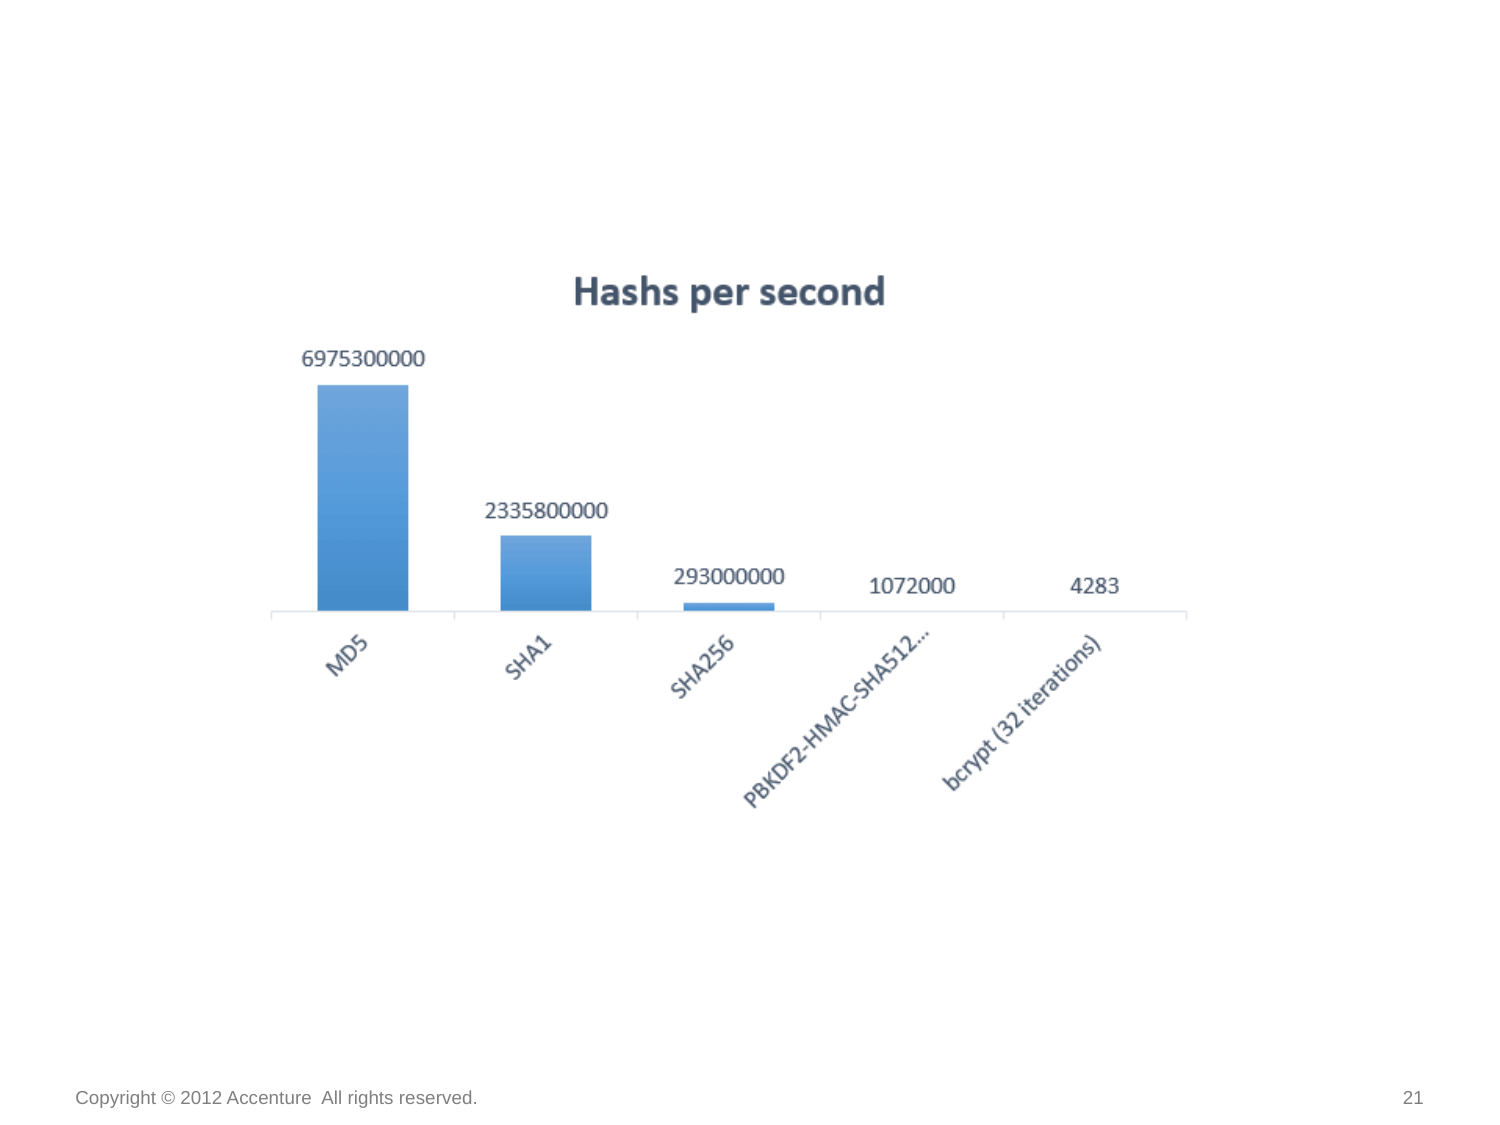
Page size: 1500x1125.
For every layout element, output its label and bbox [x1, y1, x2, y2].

picture [249, 249, 1194, 821]
